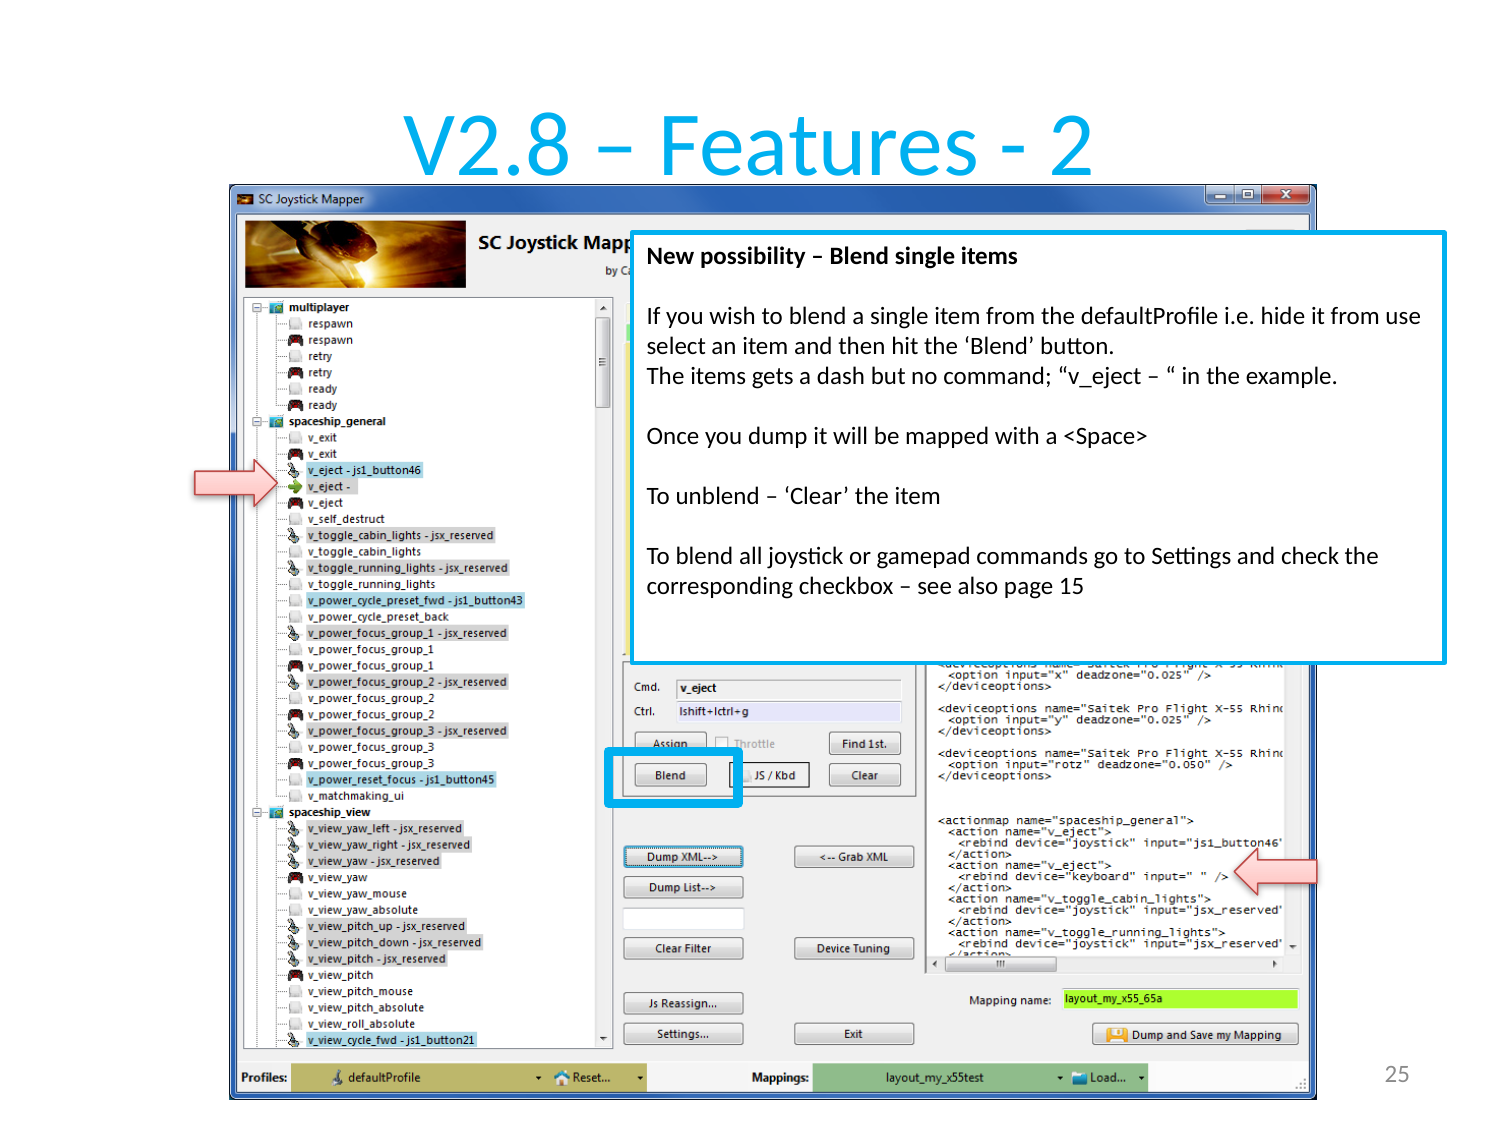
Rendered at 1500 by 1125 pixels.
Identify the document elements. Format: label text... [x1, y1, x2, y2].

text_box New possibility – Blend single items If you wish to blend a single item from the defaultProfile i.e. hide it from use select an item and then hit the ‘Blend’ button. The items gets a dash but no command; “v_eject – “ in the example. Once you dump it will be mapped with a <Space> To unblend – ‘Clear’ the item To blend all joystick or gamepad commands go to Settings and check the corresponding checkbox – see also page 15 [1323, 230, 1447, 665]
slide_number 25 [1322, 1042, 1425, 1103]
picture [228, 184, 1318, 1100]
title V2.8 – Features - 2 [75, 45, 1425, 233]
picture [635, 236, 1318, 660]
text_box [193, 470, 223, 496]
